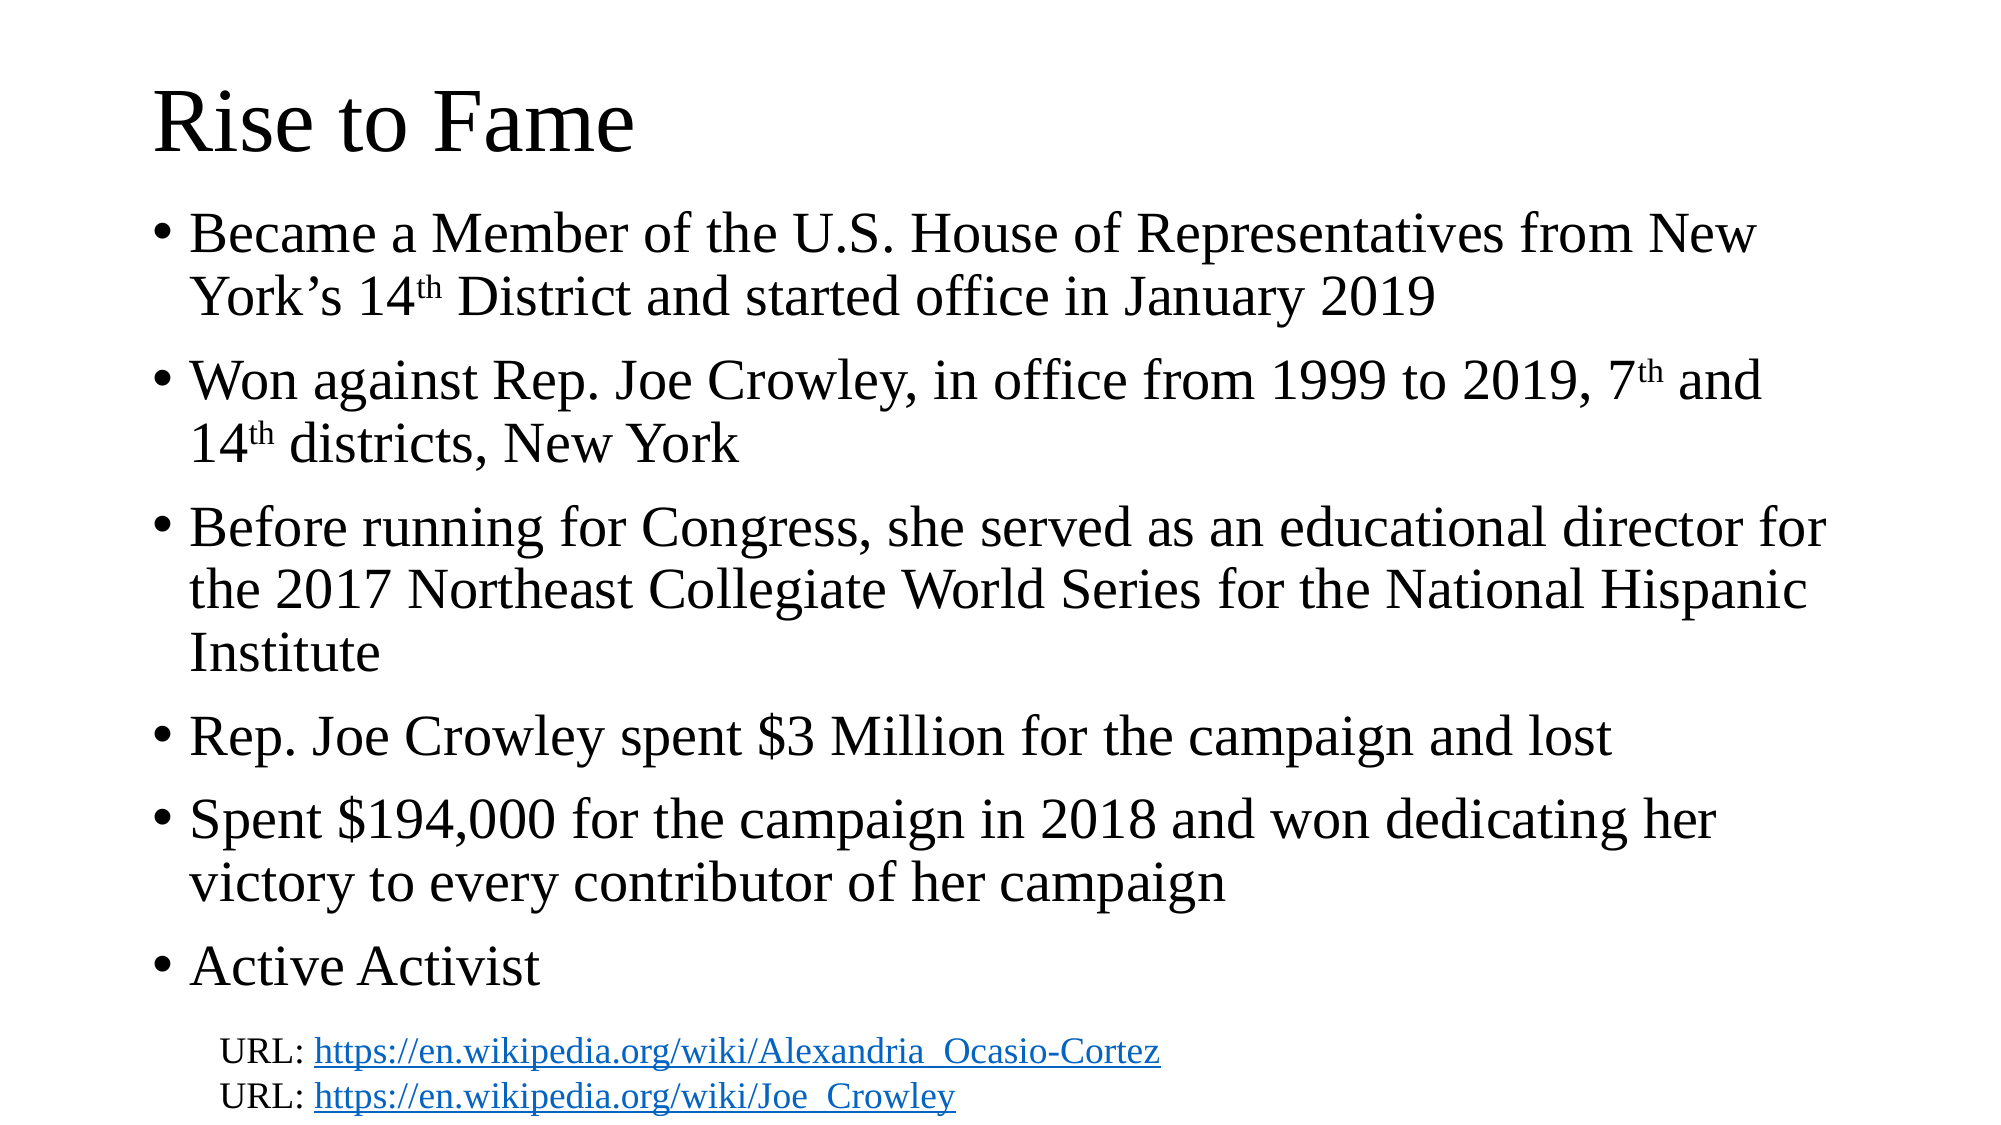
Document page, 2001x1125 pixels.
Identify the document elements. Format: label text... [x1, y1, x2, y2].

title Rise to Fame [137, 13, 1863, 195]
text_box URL: https://en.wikipedia.org/wiki/Alexandria_Ocasio-Cortez URL: https://en.wikipedia.org/wiki/Joe_Crowley [204, 1018, 1177, 1124]
list Became a Member of the U.S. House of Representatives from New York’s 14th District and started office in January 2019 Won against Rep. Joe Crowley, in office from 1999 to 2019, 7th and 14th districts, New York Before running for Congress, she served as an educational director for the 2017 Northeast Collegiate World Series for the National Hispanic Institute Rep. Joe Crowley spent $3 Million for the campaign and lost Spent $194,000 for the campaign in 2018 and won dedicating her victory to every contributor of her campaign Active Activist [137, 195, 1863, 1125]
